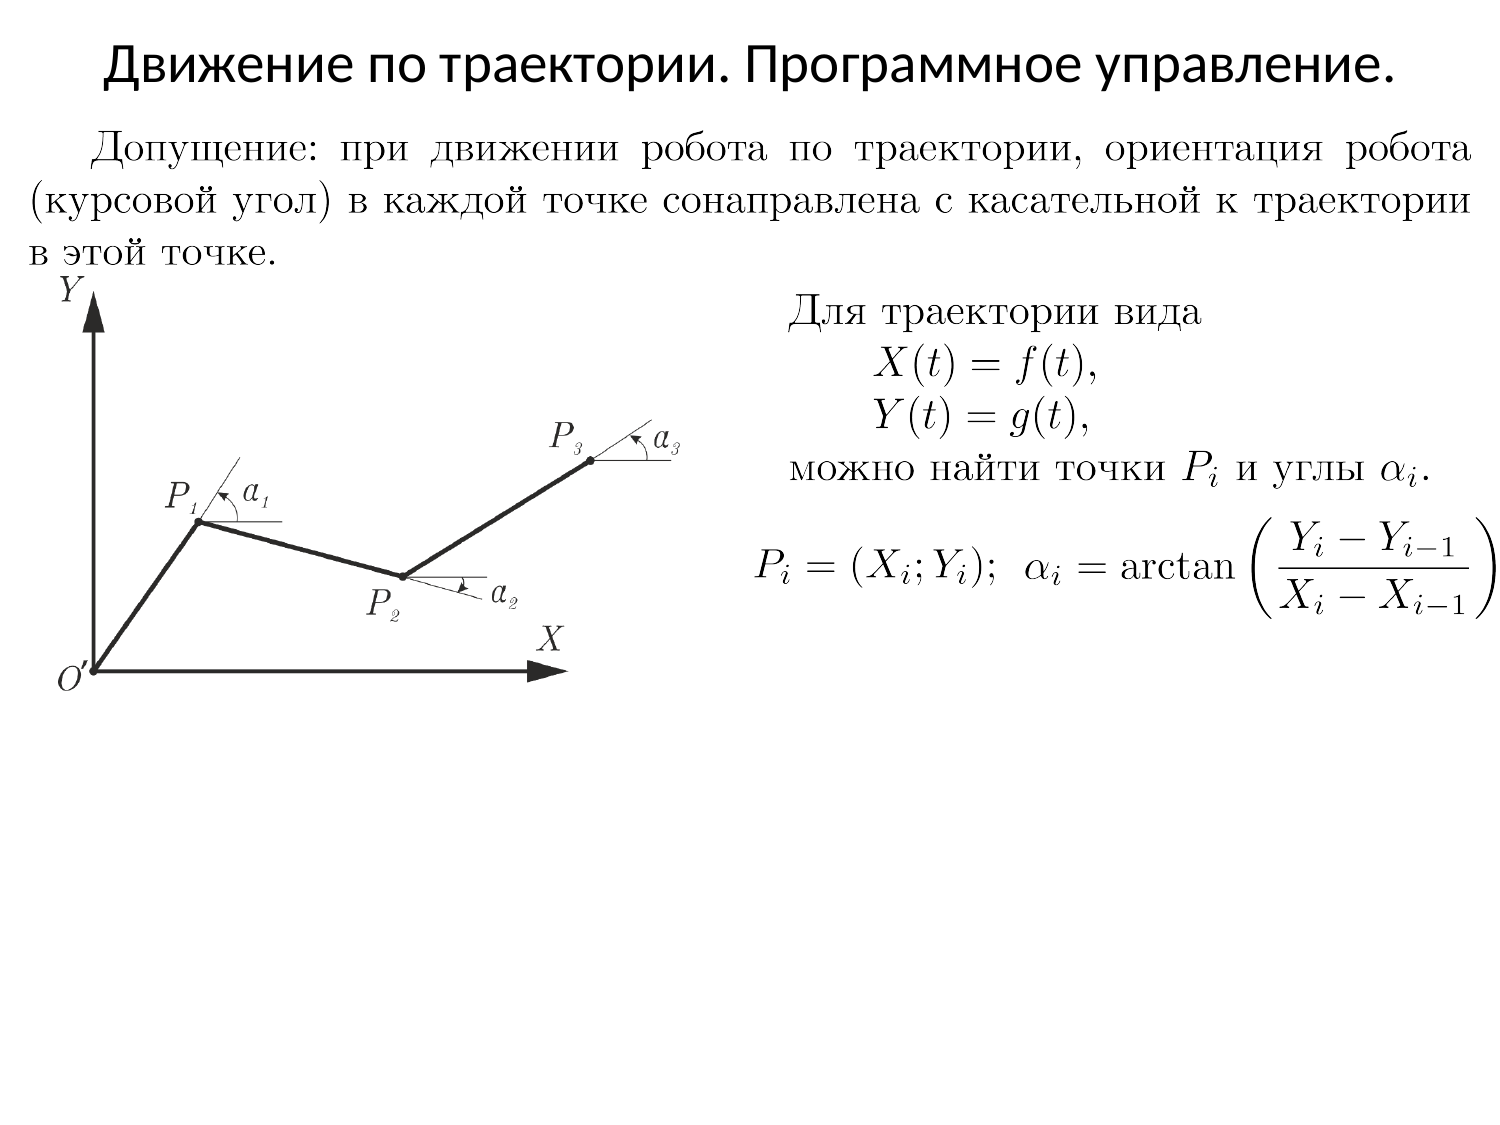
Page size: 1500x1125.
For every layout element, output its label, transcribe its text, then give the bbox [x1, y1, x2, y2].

picture [753, 546, 994, 588]
picture [58, 276, 680, 691]
picture [29, 130, 1471, 265]
title Движение по траектории. Программное управление. [82, 17, 1418, 111]
picture [1025, 517, 1496, 619]
picture [788, 294, 1428, 489]
